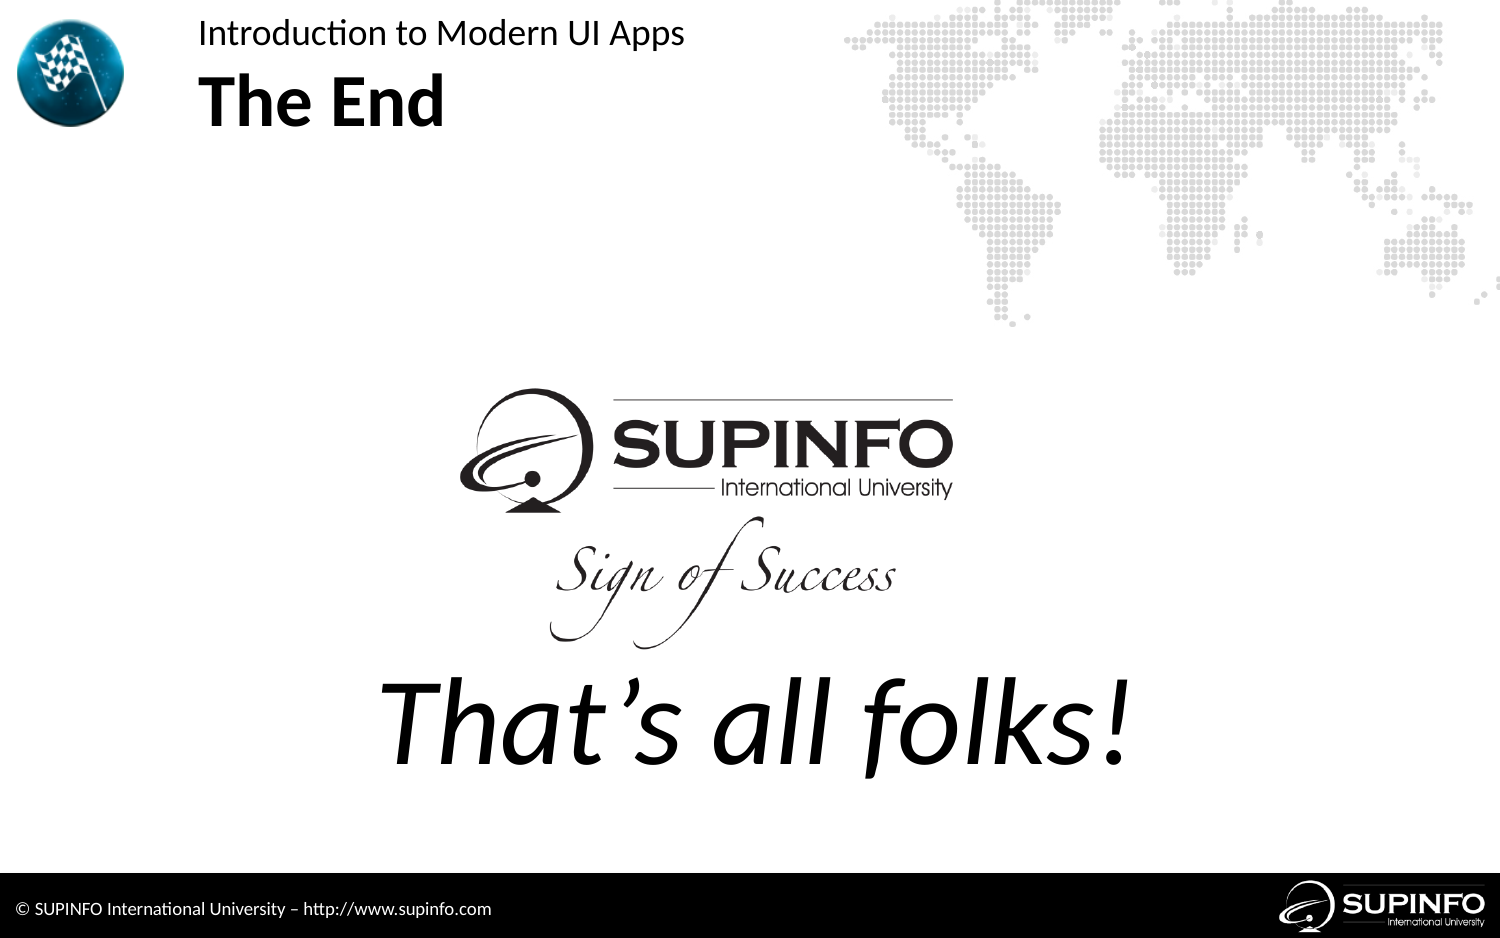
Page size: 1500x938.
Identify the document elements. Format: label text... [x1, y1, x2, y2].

picture [35, 53, 46, 64]
picture [1269, 870, 1494, 938]
list That’s all folks! [53, 185, 1459, 880]
list Introduction to Modern UI Apps [183, 0, 1459, 56]
picture [454, 385, 958, 653]
title The End [183, 56, 1459, 138]
picture [17, 19, 125, 127]
picture [844, 0, 1500, 327]
